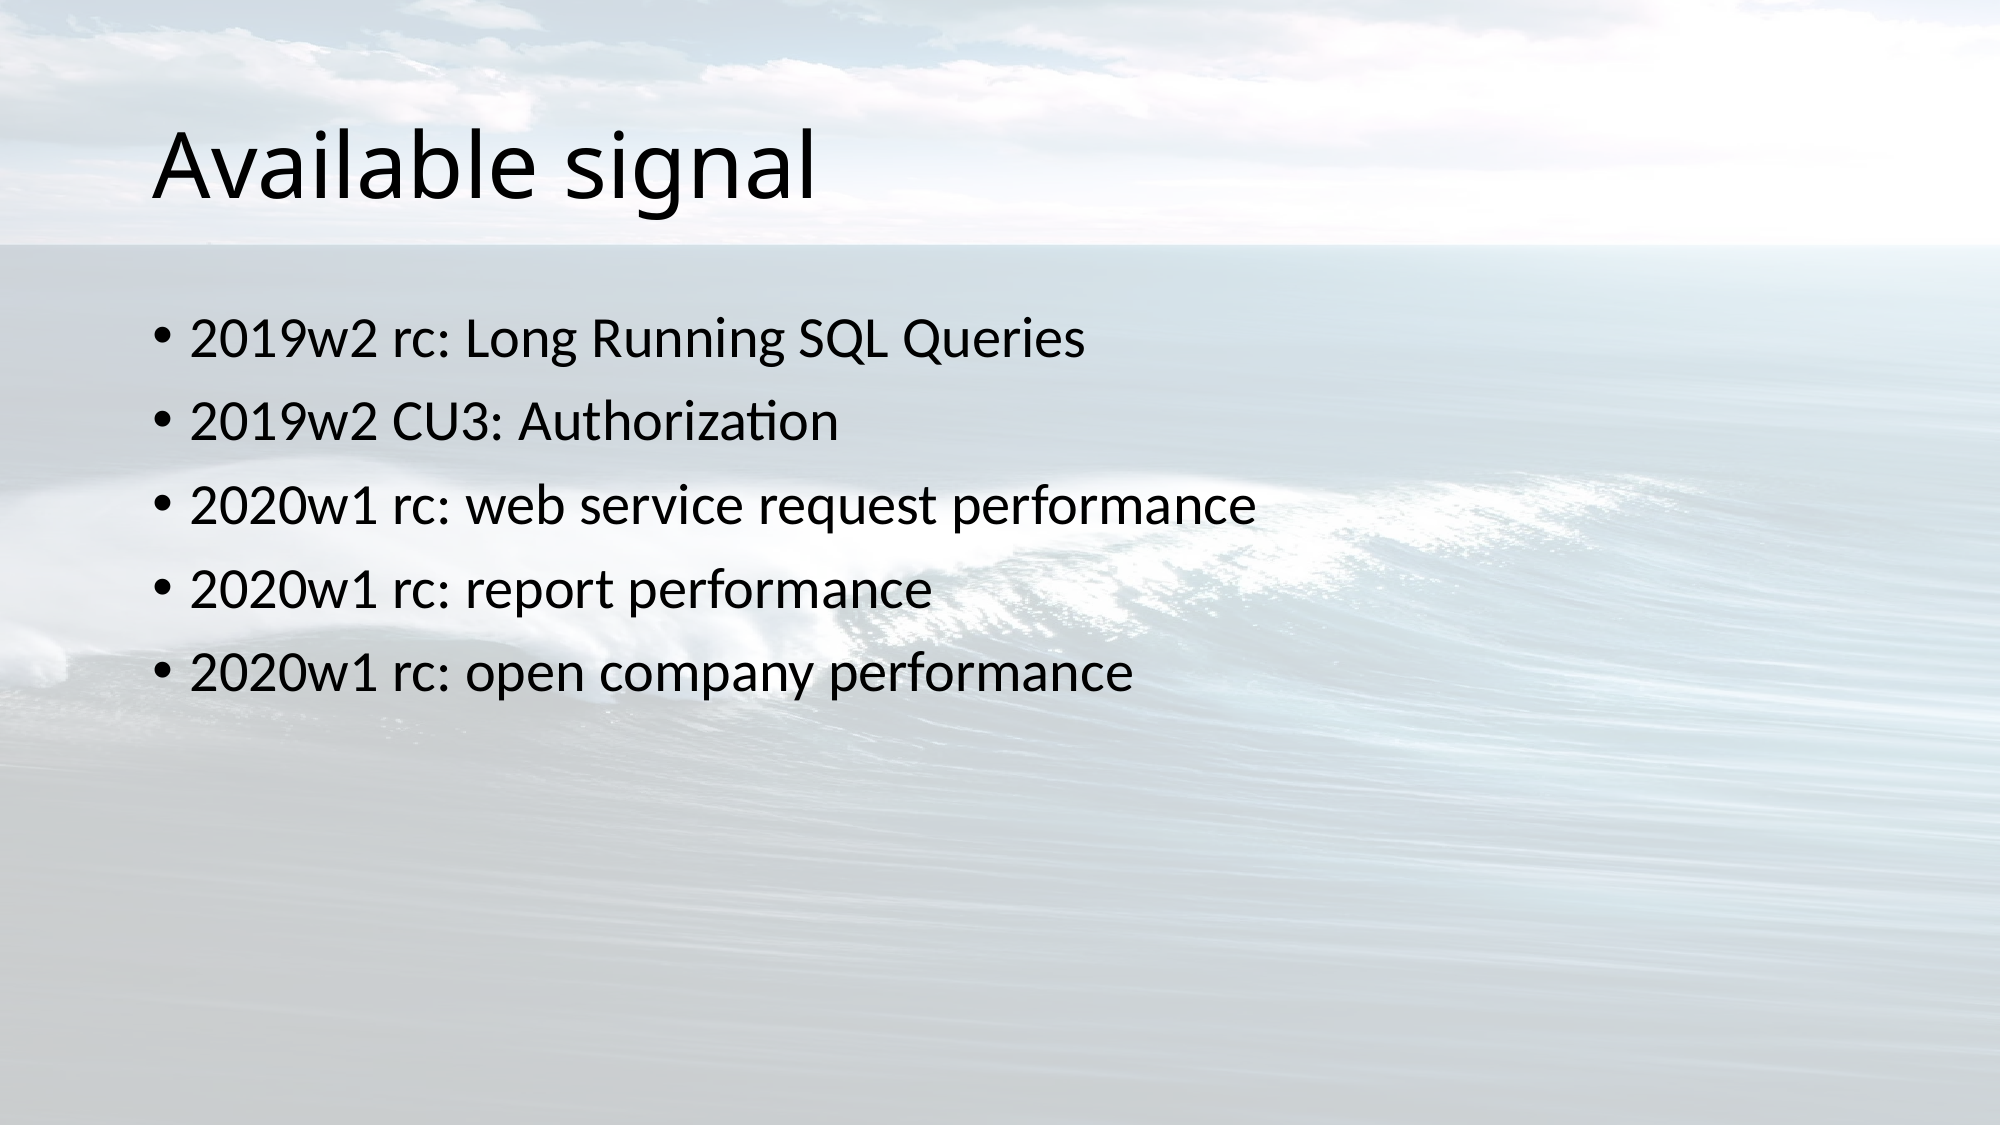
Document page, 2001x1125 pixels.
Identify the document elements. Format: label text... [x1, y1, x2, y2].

title Available signal [137, 59, 1863, 278]
list 2019w2 rc: Long Running SQL Queries 2019w2 CU3: Authorization 2020w1 rc: web service request performance 2020w1 rc: report performance 2020w1 rc: open company performance [137, 299, 1863, 1014]
